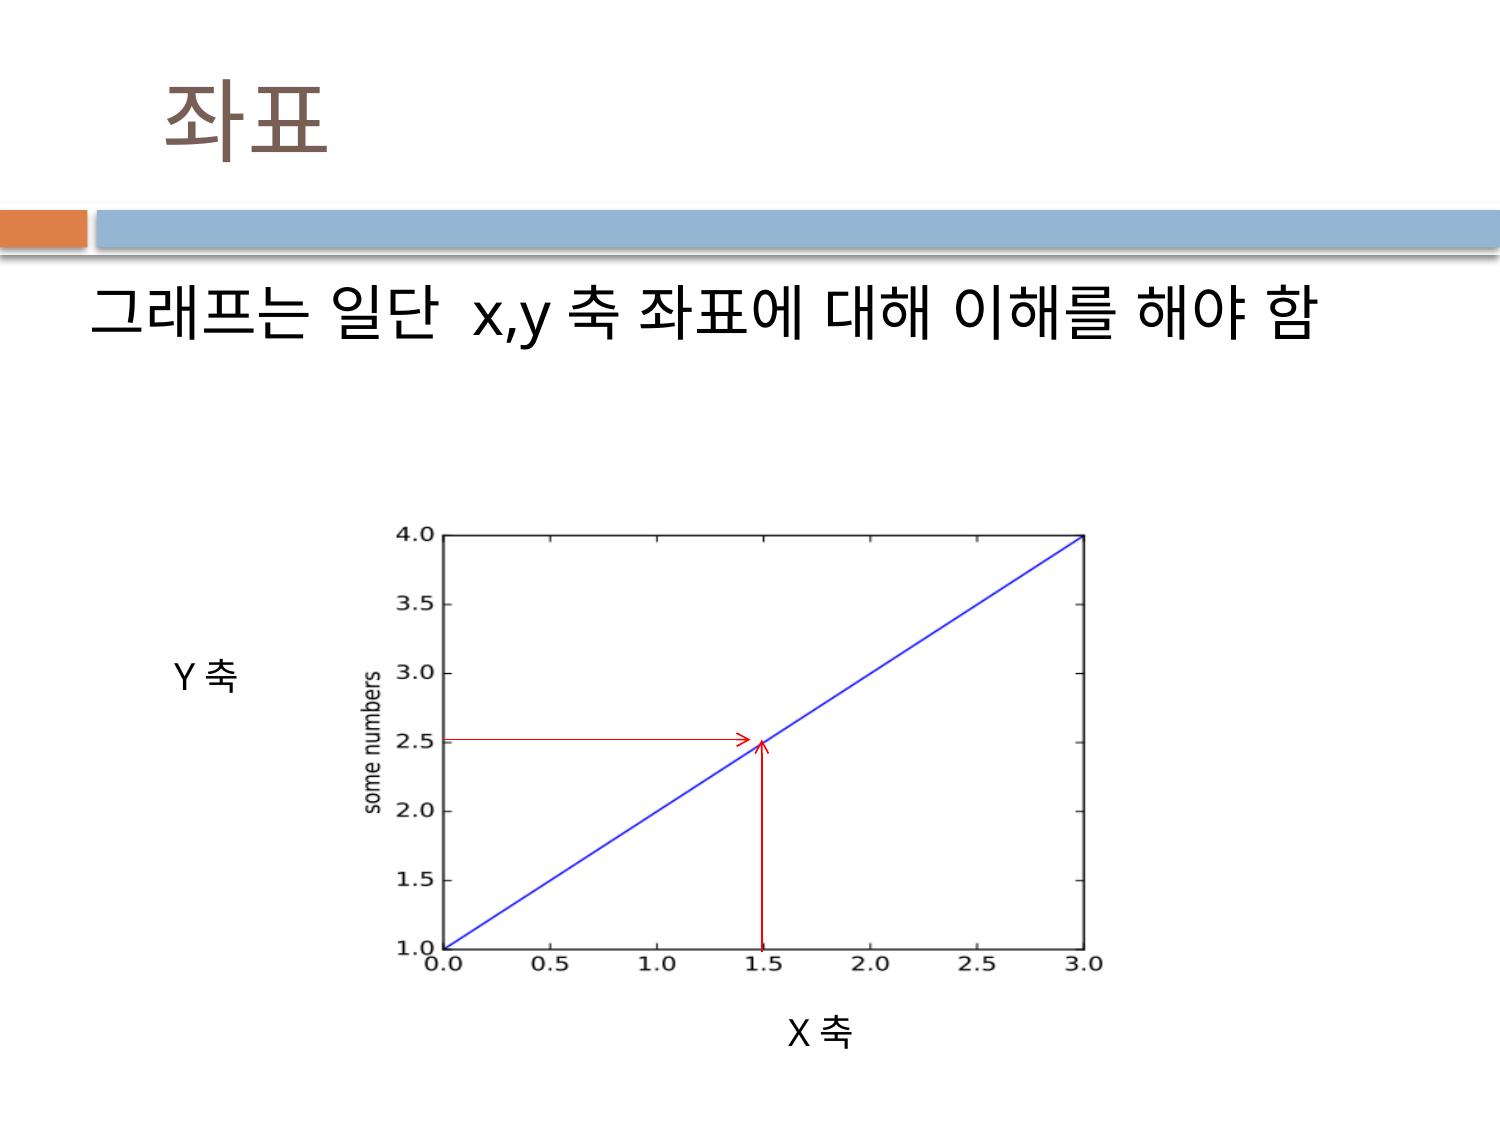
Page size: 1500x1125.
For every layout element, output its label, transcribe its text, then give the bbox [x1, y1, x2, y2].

text_box Y축 [112, 645, 302, 705]
title 좌표 [100, 37, 1438, 200]
list 그래프는 일단 x,y축 좌표에 대해 이해를 해야 함 [75, 267, 1425, 539]
picture [342, 479, 1159, 1000]
text_box X축 [726, 1011, 916, 1062]
